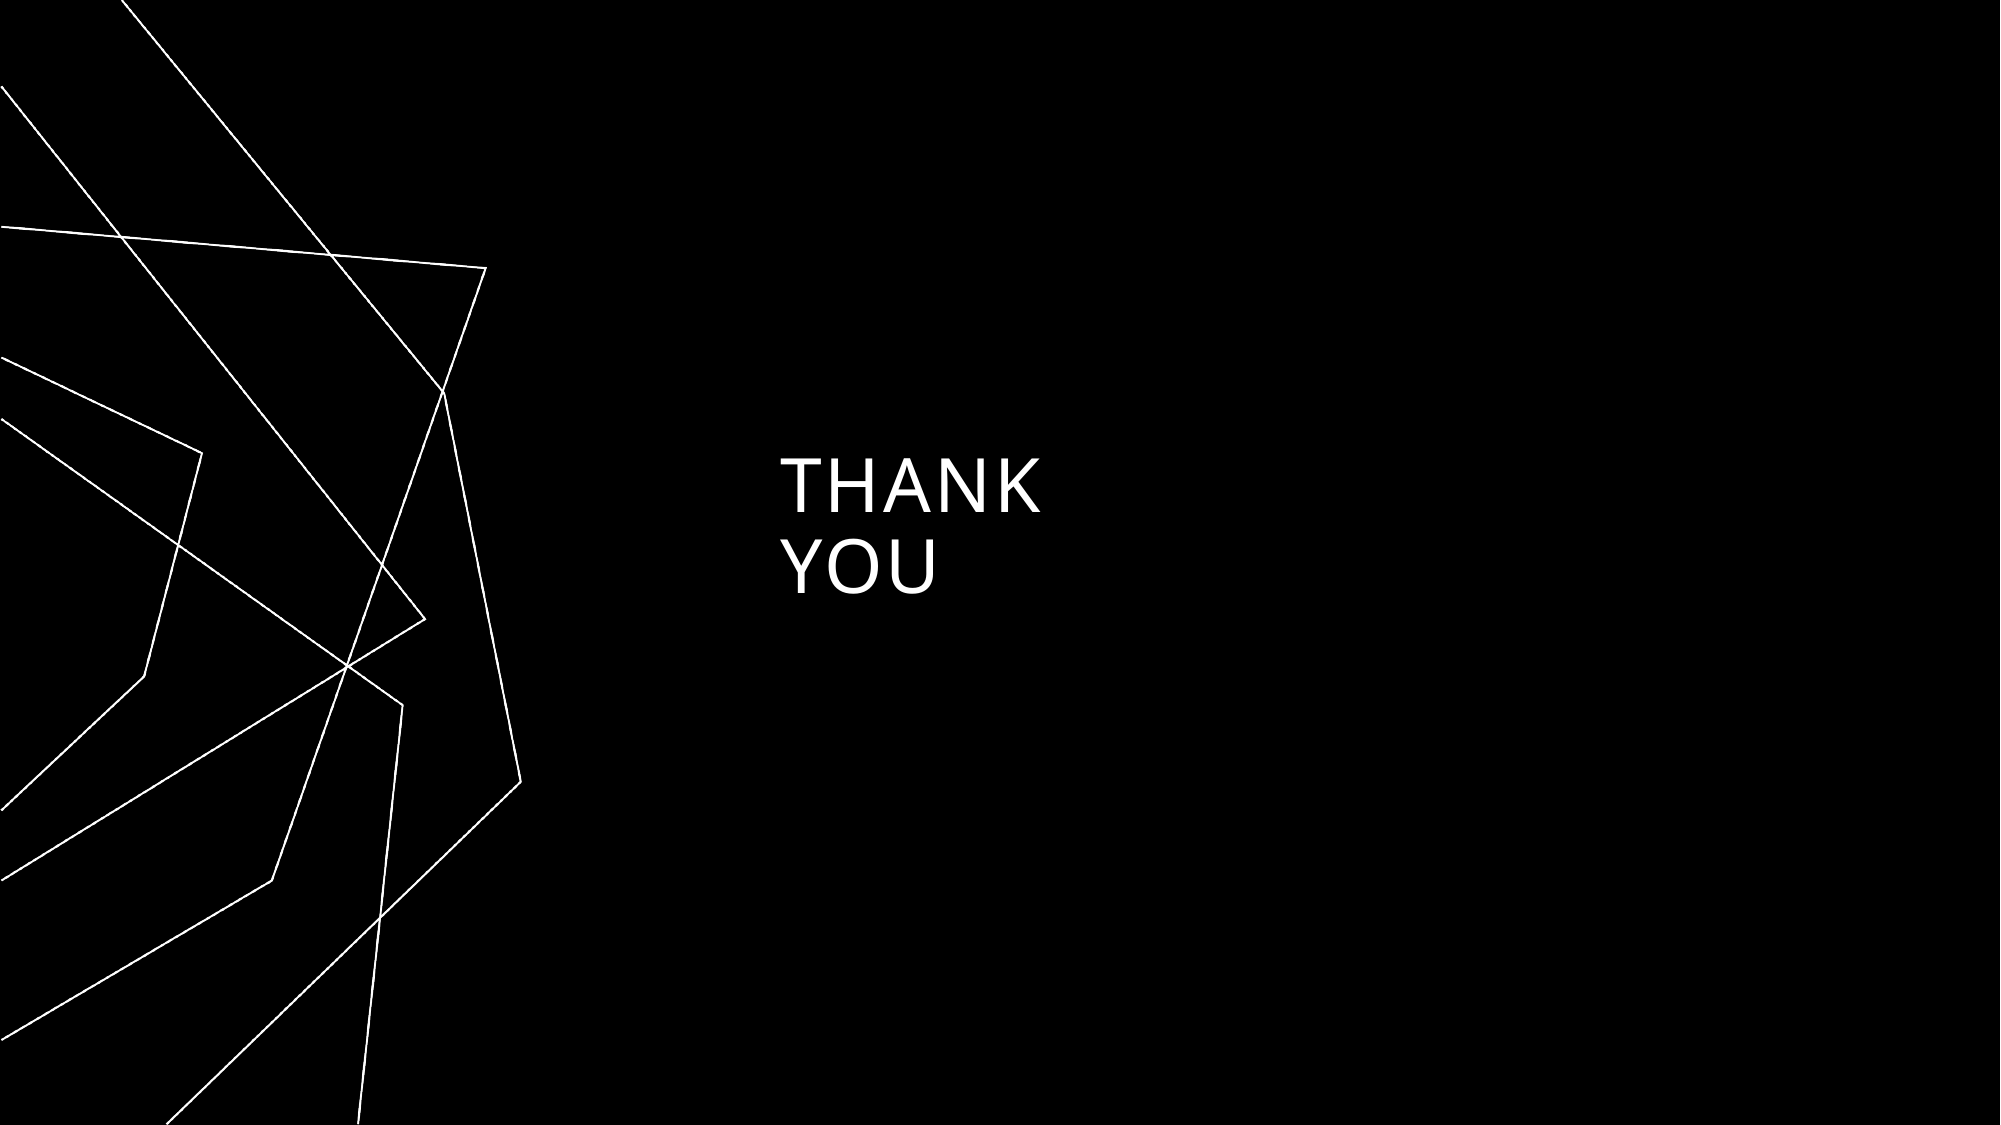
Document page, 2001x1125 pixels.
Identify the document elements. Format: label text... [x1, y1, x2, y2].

title THANK YOU [765, 508, 1235, 617]
picture [0, 0, 522, 1125]
